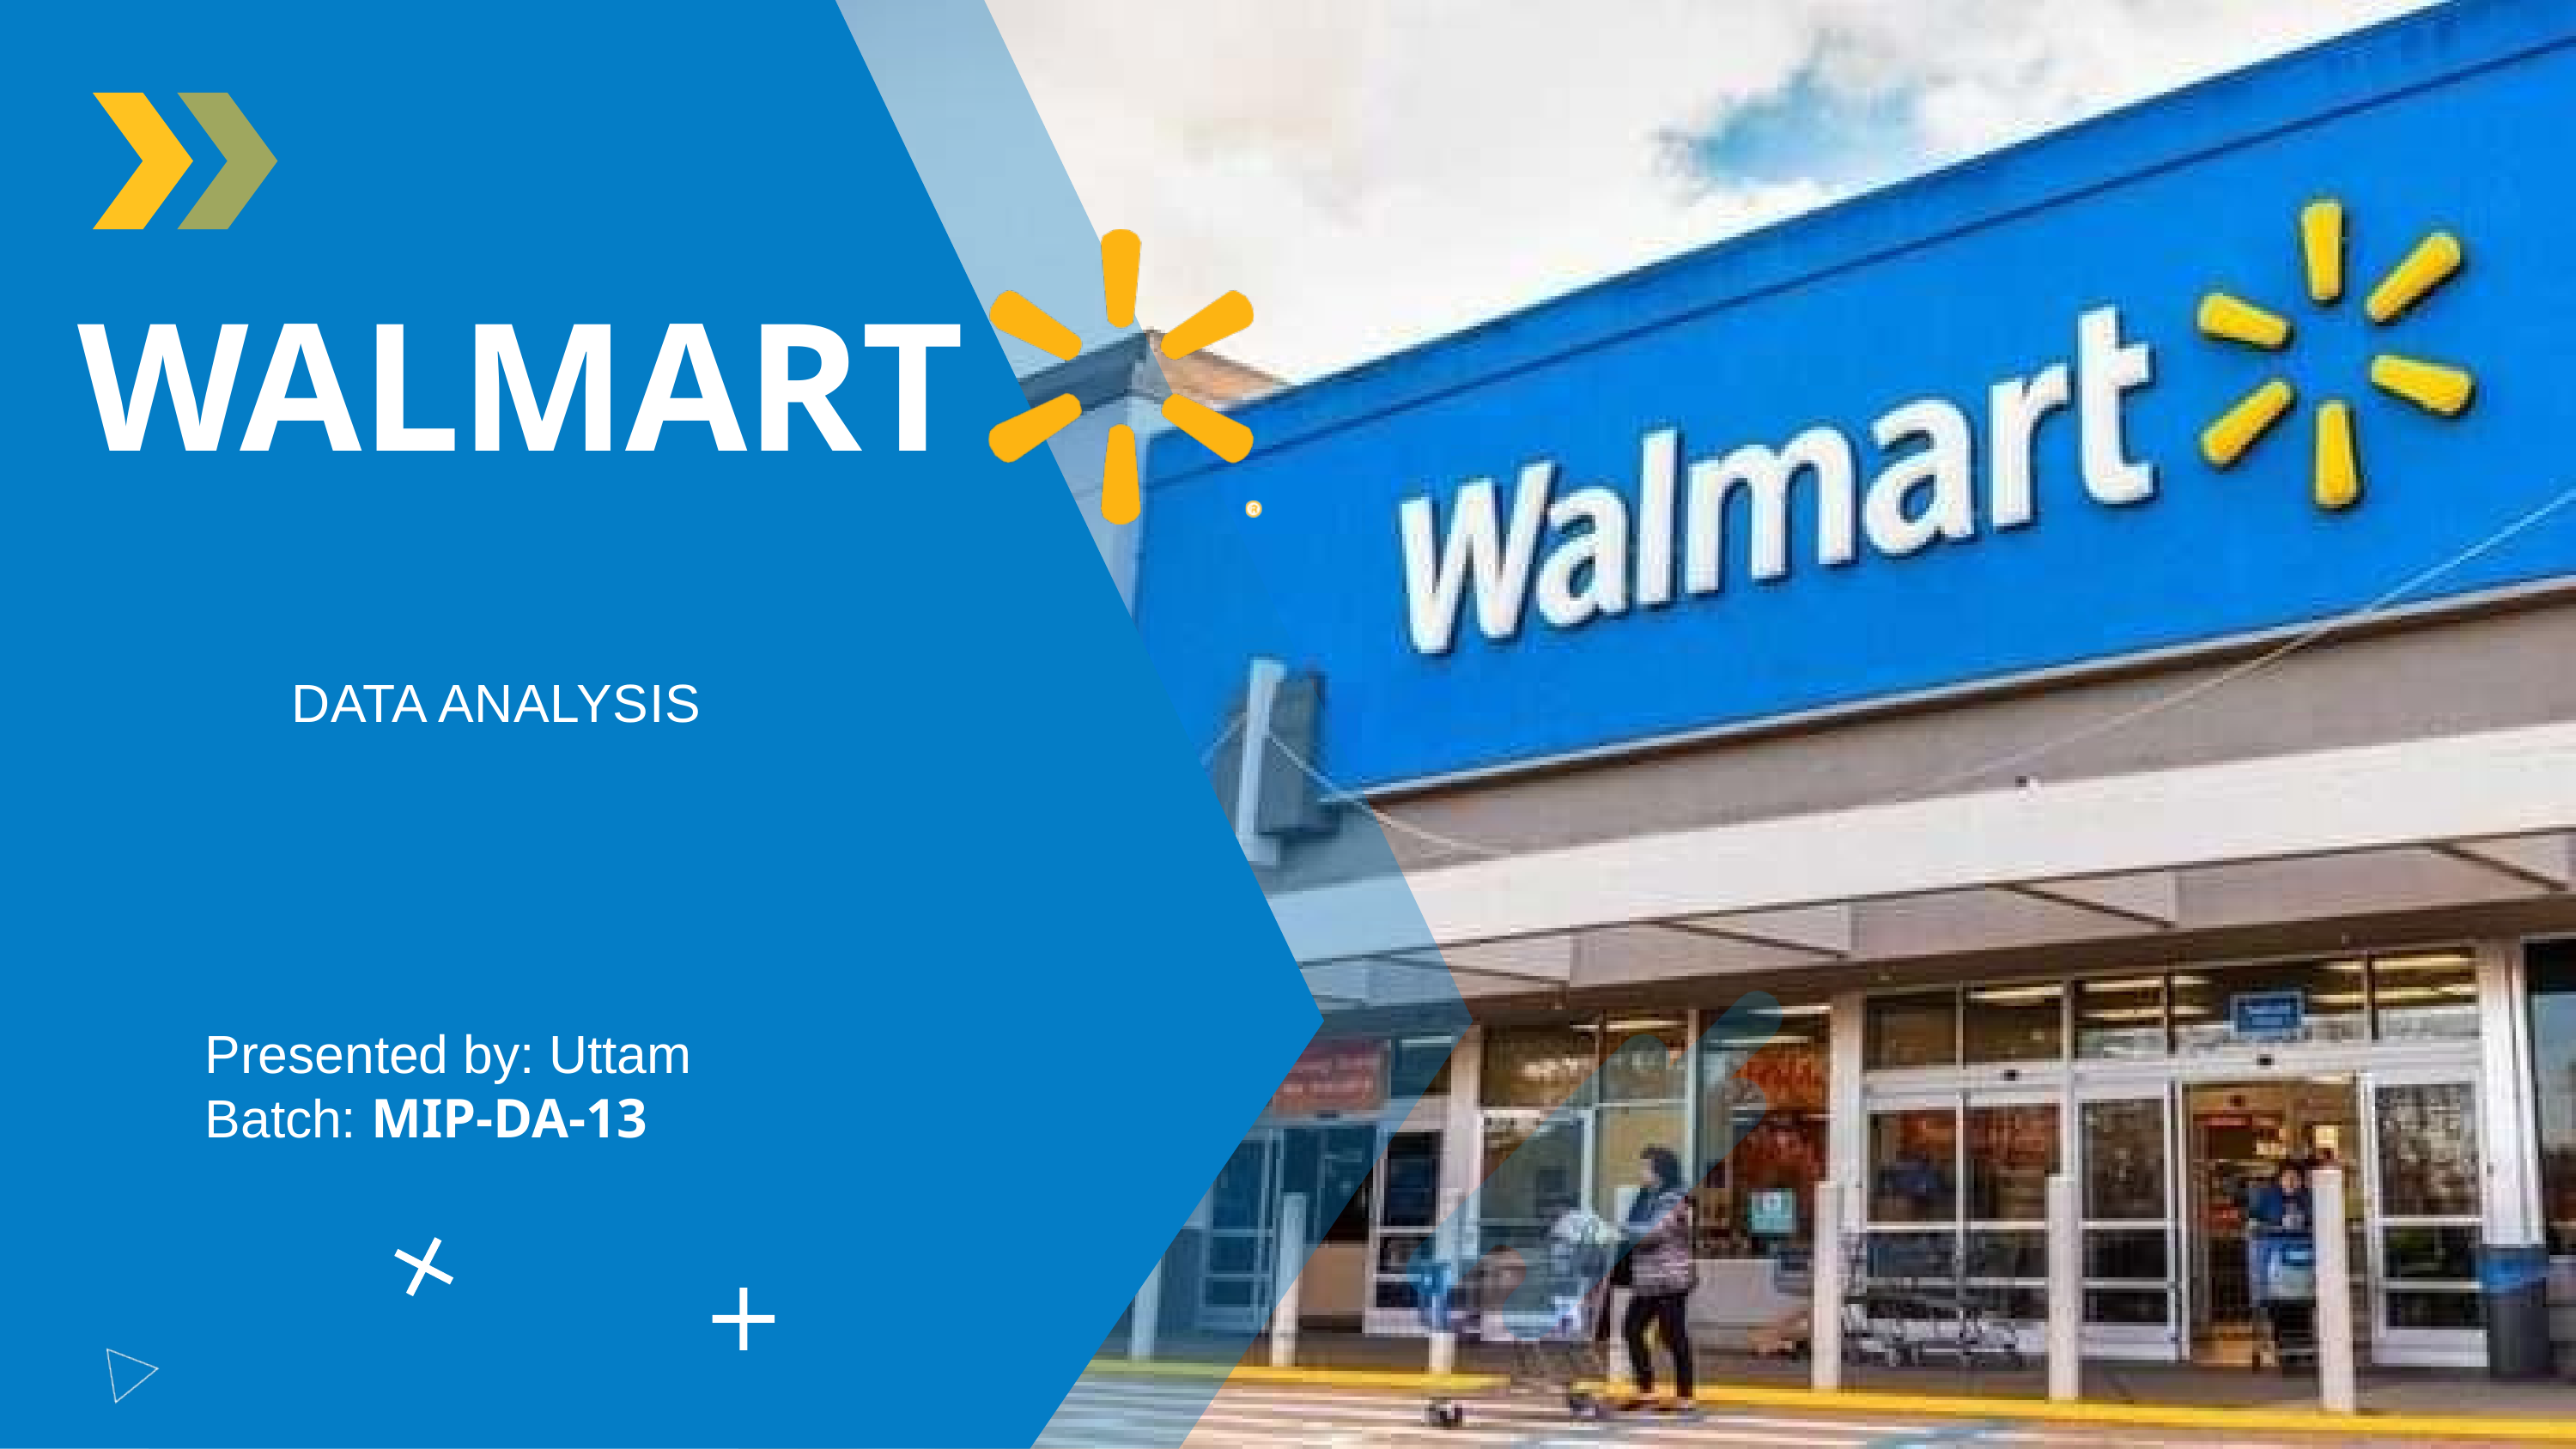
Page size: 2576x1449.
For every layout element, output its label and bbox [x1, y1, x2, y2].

text_box [0, 0, 1325, 1449]
text_box [1325, 0, 1473, 1449]
text_box [92, 92, 175, 230]
text_box [1473, 0, 2576, 1449]
text_box [394, 1236, 775, 1351]
text_box [1474, 991, 1783, 1341]
text_box [176, 92, 278, 230]
